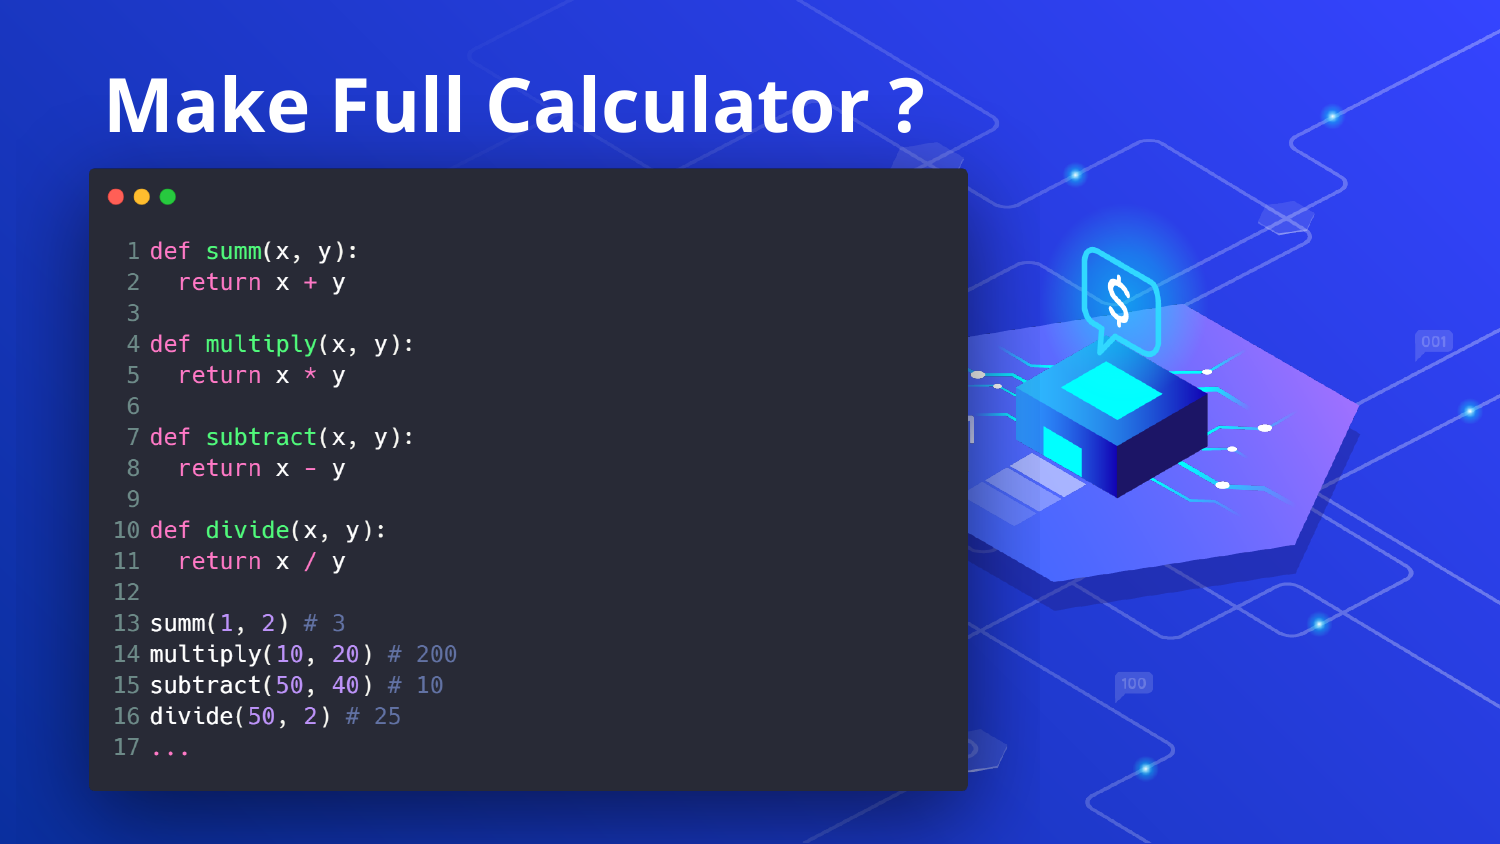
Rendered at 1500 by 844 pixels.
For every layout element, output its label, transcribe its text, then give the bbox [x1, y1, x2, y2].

title Make Full Calculator ? [103, 0, 1225, 148]
picture [0, 0, 1500, 844]
